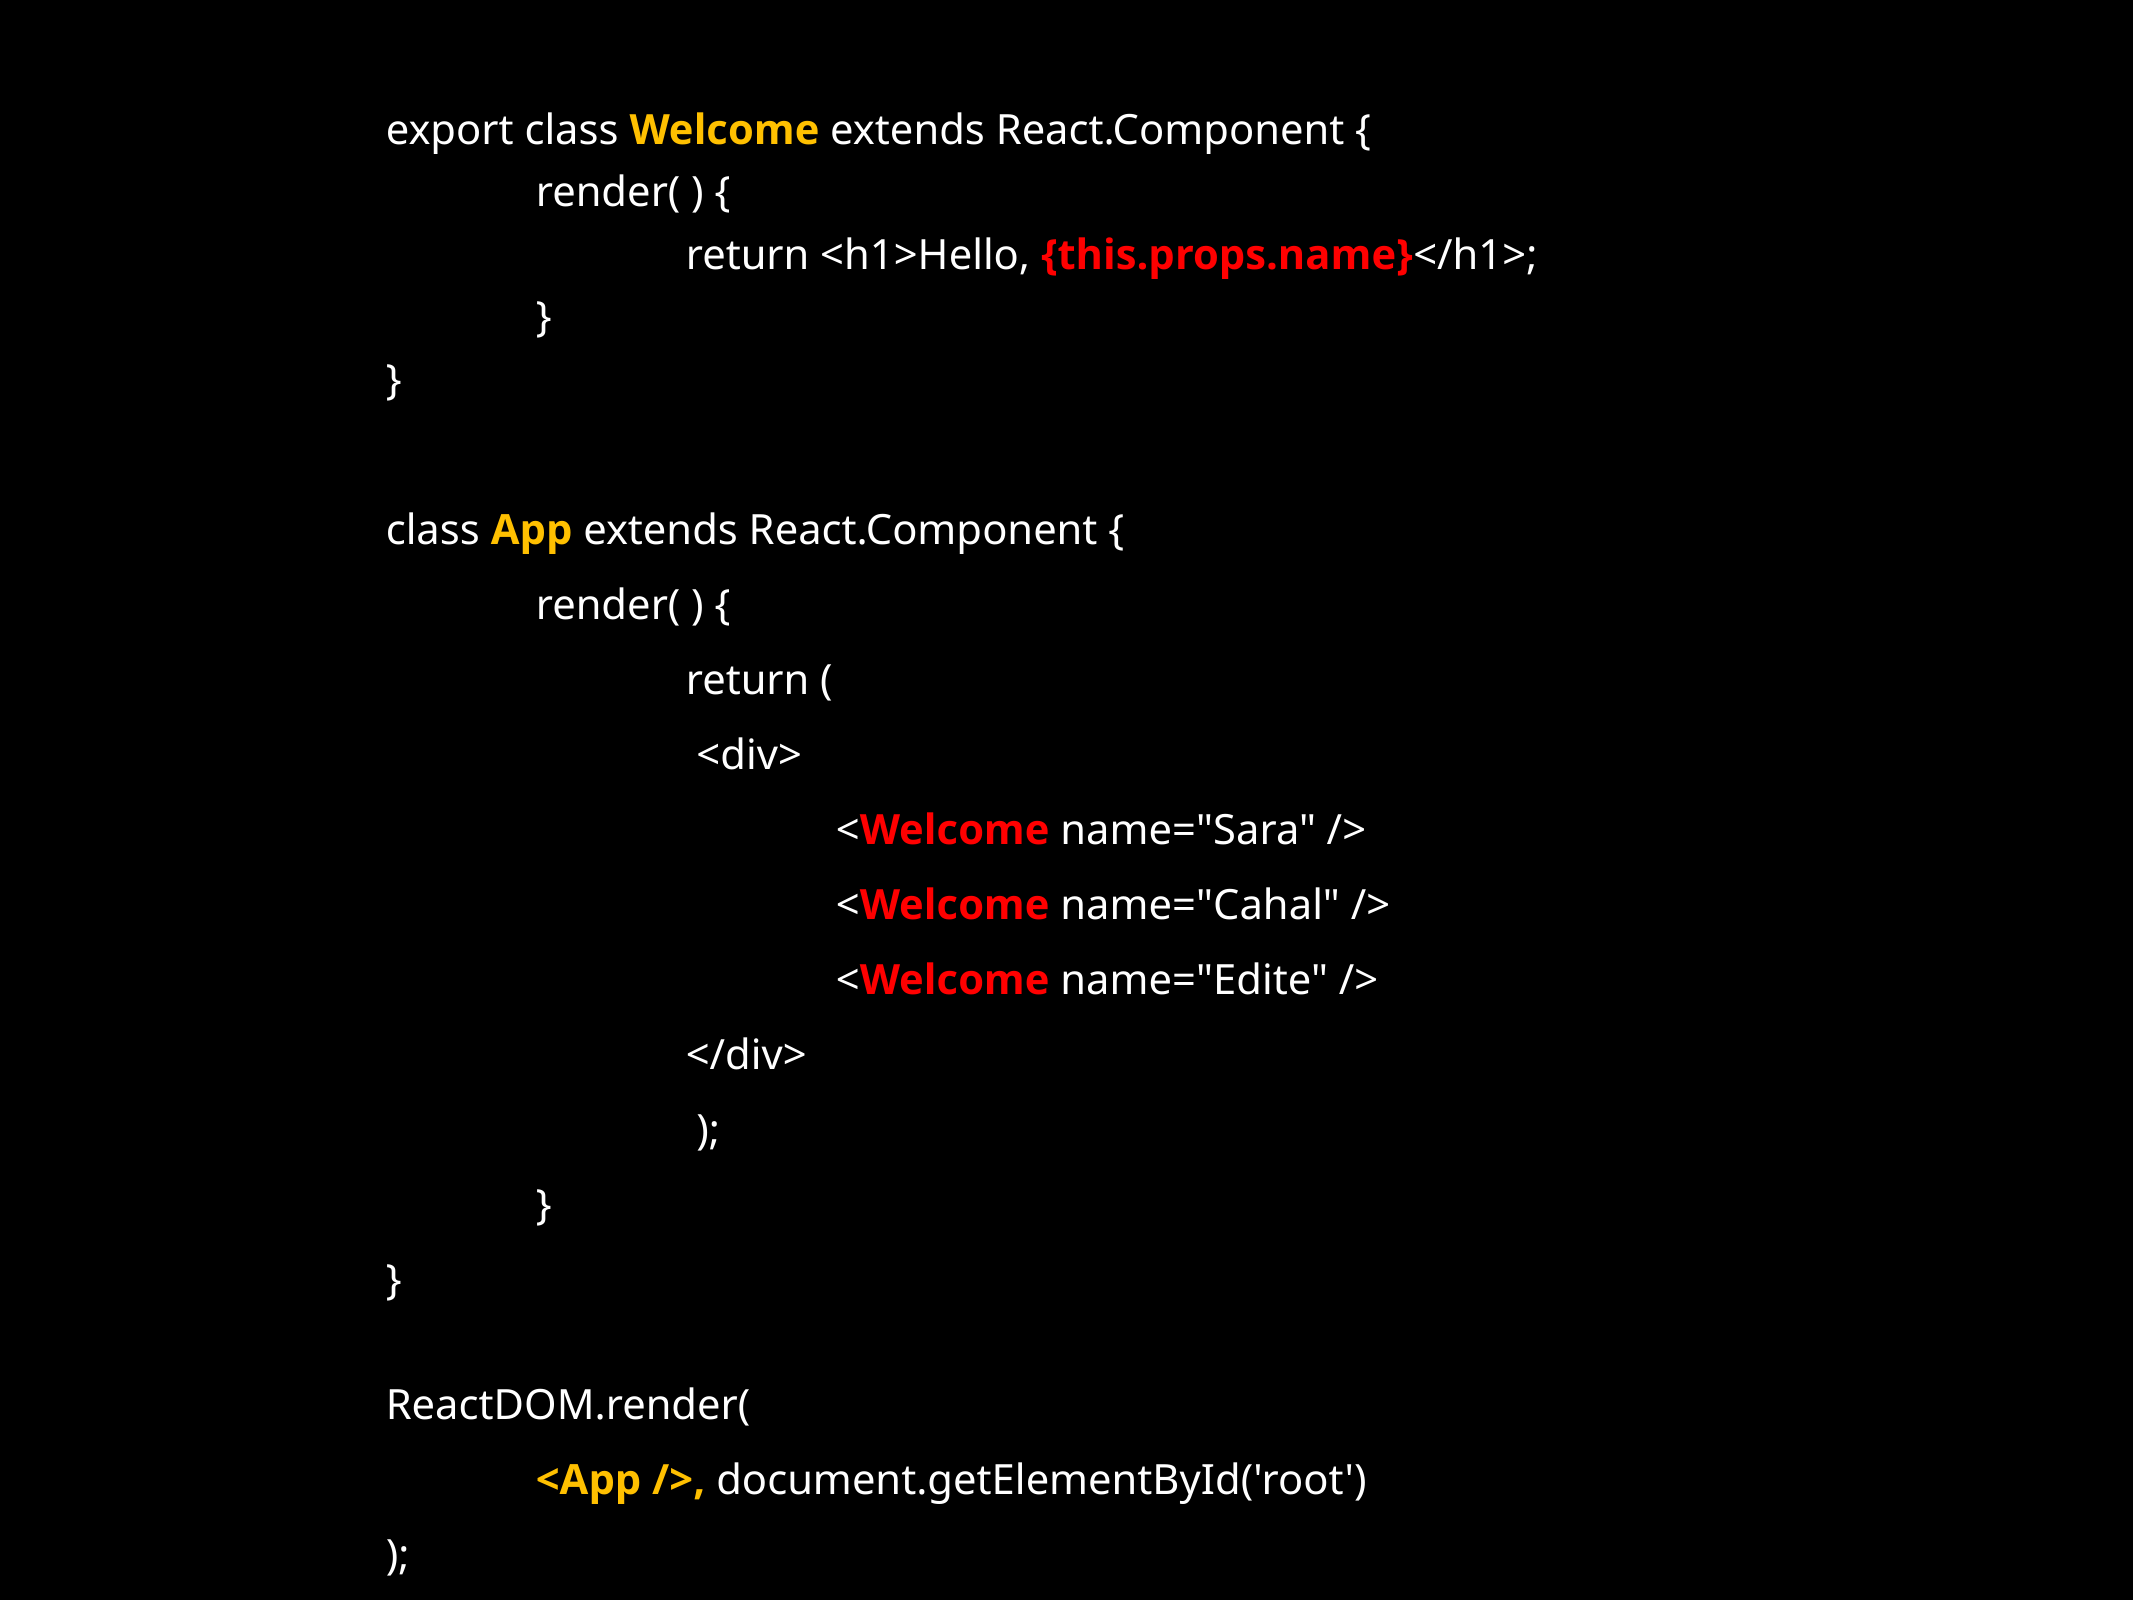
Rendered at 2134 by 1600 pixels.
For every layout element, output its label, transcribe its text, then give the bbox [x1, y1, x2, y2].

list export class Welcome extends React.Component { render( ) { return <h1>Hello, {this.props.name}</h1>; } } class App extends React.Component { render( ) { return ( <div> <Welcome name="Sara" /> <Welcome name="Cahal" /> <Welcome name="Edite" /> </div> ); } } ReactDOM.render( <App />, document.getElementById('root') ); [341, 374, 2134, 1406]
